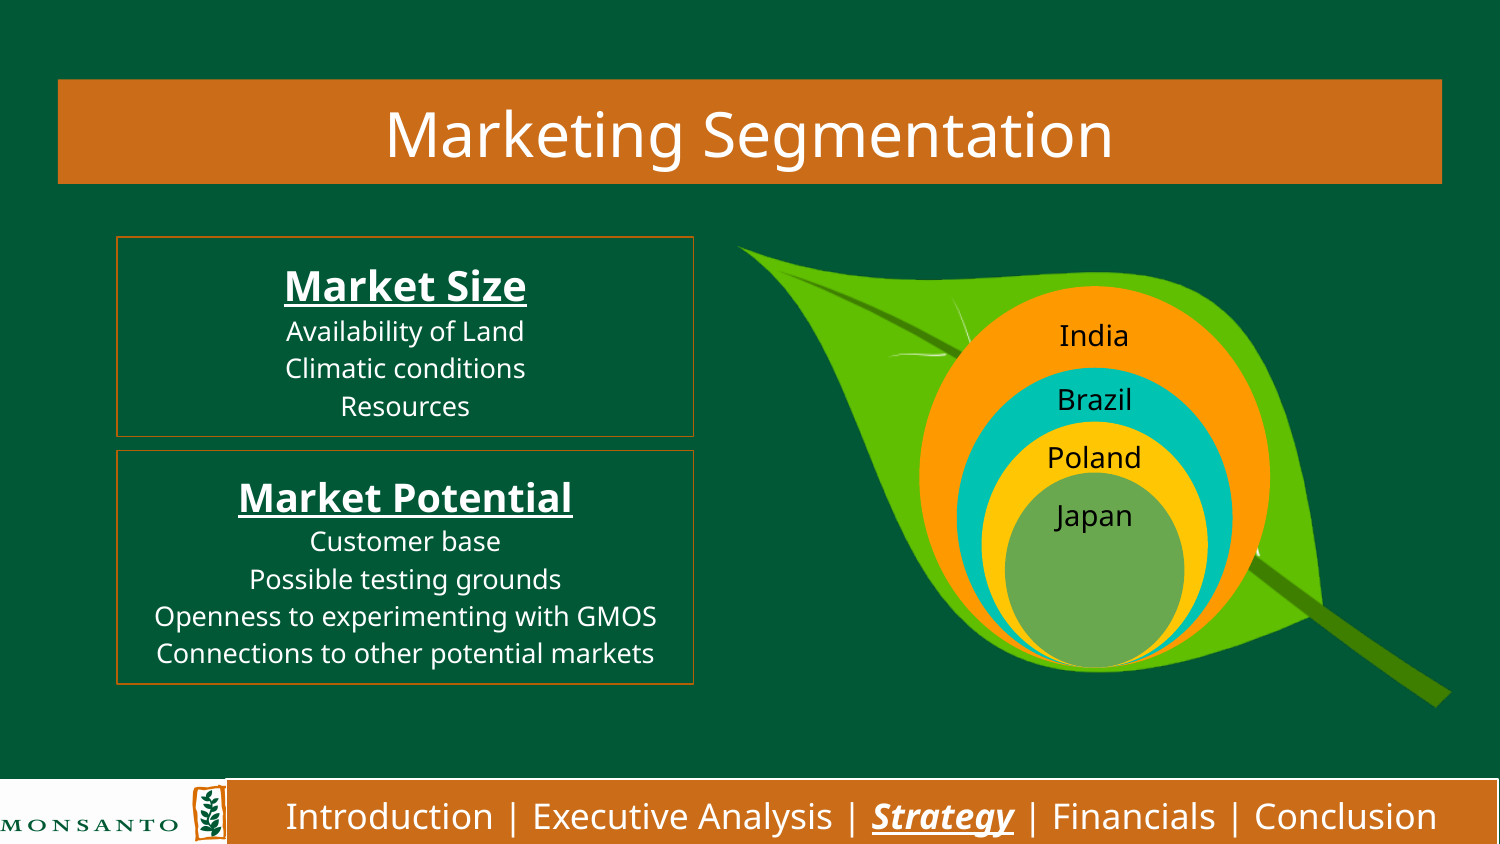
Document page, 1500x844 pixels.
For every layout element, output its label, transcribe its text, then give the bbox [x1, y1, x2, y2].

picture [737, 246, 1452, 708]
text_box Market Potential Customer base Possible testing grounds Openness to experimenting with GMOS Connections to other potential markets [116, 450, 694, 685]
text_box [919, 285, 1271, 669]
text_box Market Size Availability of Land Climatic conditions Resources [116, 236, 694, 437]
title Marketing Segmentation [116, 79, 1383, 174]
picture [0, 778, 227, 844]
text_box Introduction | Executive Analysis | Strategy | Financials | Conclusion [228, 779, 1498, 844]
